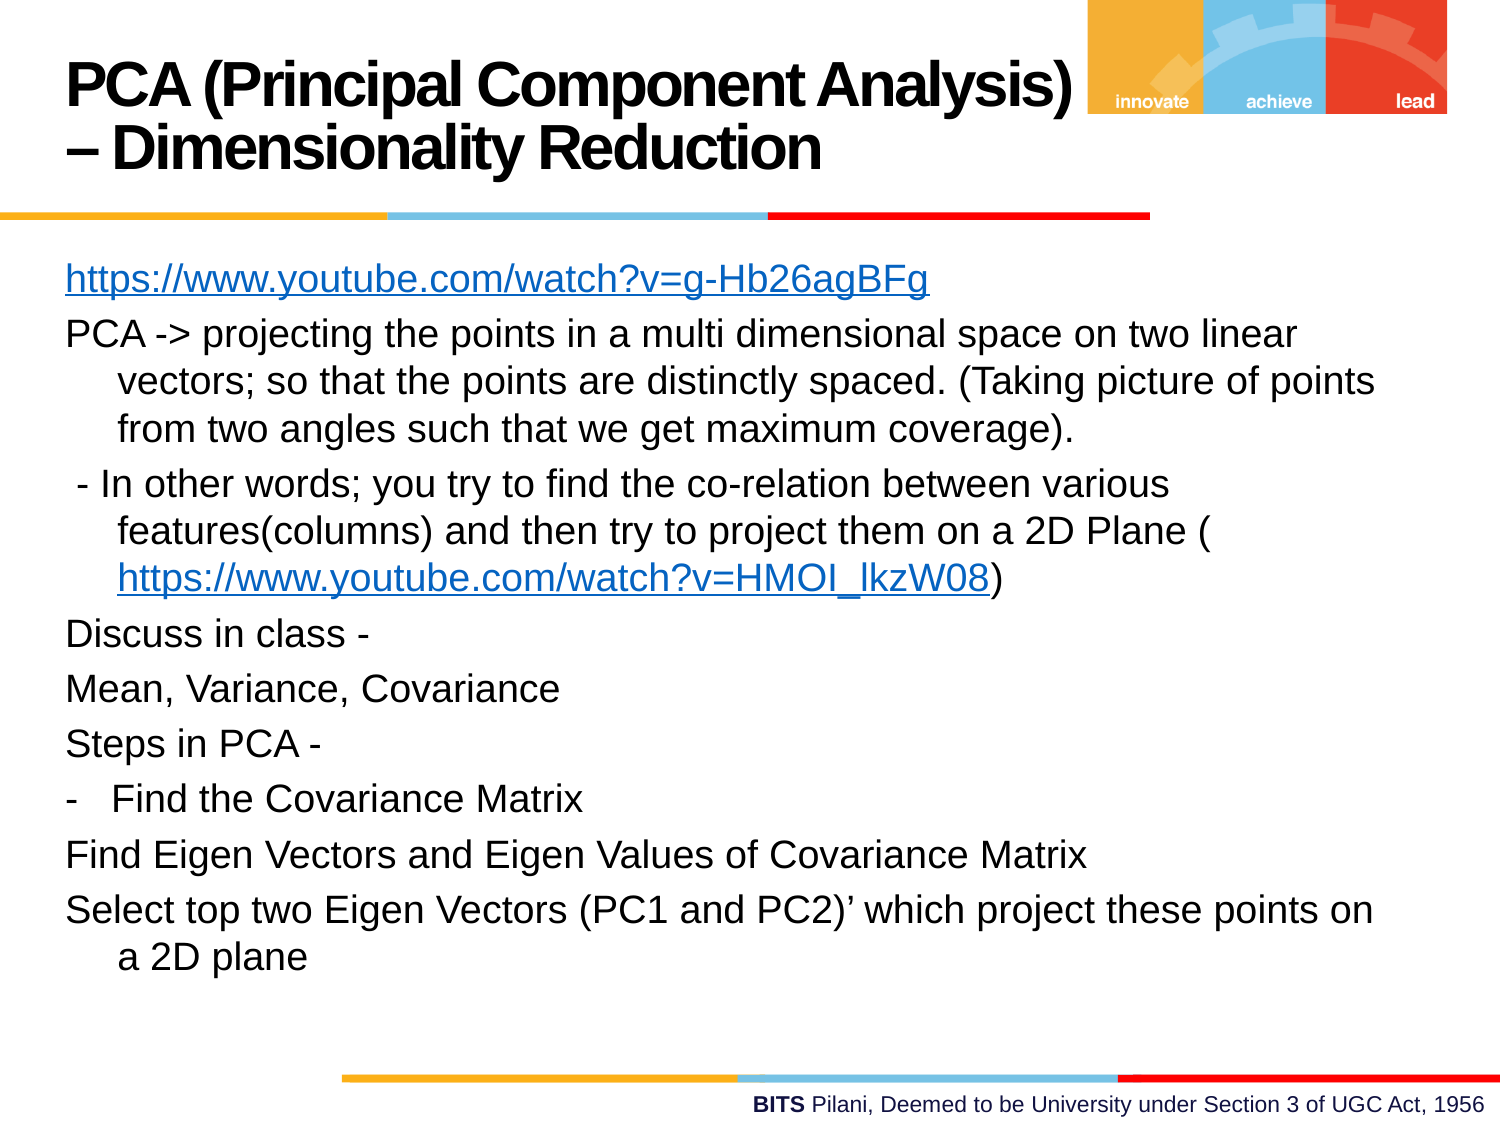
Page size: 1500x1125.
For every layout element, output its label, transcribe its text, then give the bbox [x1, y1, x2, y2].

picture [1087, 0, 1448, 114]
list PCA (Principal Component Analysis) – Dimensionality Reduction [50, 24, 1088, 213]
list https://www.youtube.com/watch?v=g-Hb26agBFg PCA -> projecting the points in a multi dimensional space on two linear vectors; so that the points are distinctly spaced. (Taking picture of points from two angles such that we get maximum coverage). - In other words; you try to find the co-relation between various features(columns) and then try to project them on a 2D Plane (https://www.youtube.com/watch?v=HMOI_lkzW08) Discuss in class - Mean, Variance, Covariance Steps in PCA - - Find the Covariance Matrix Find Eigen Vectors and Eigen Values of Covariance Matrix Select top two Eigen Vectors (PC1 and PC2)’ which project these points on a 2D plane [50, 245, 1400, 988]
